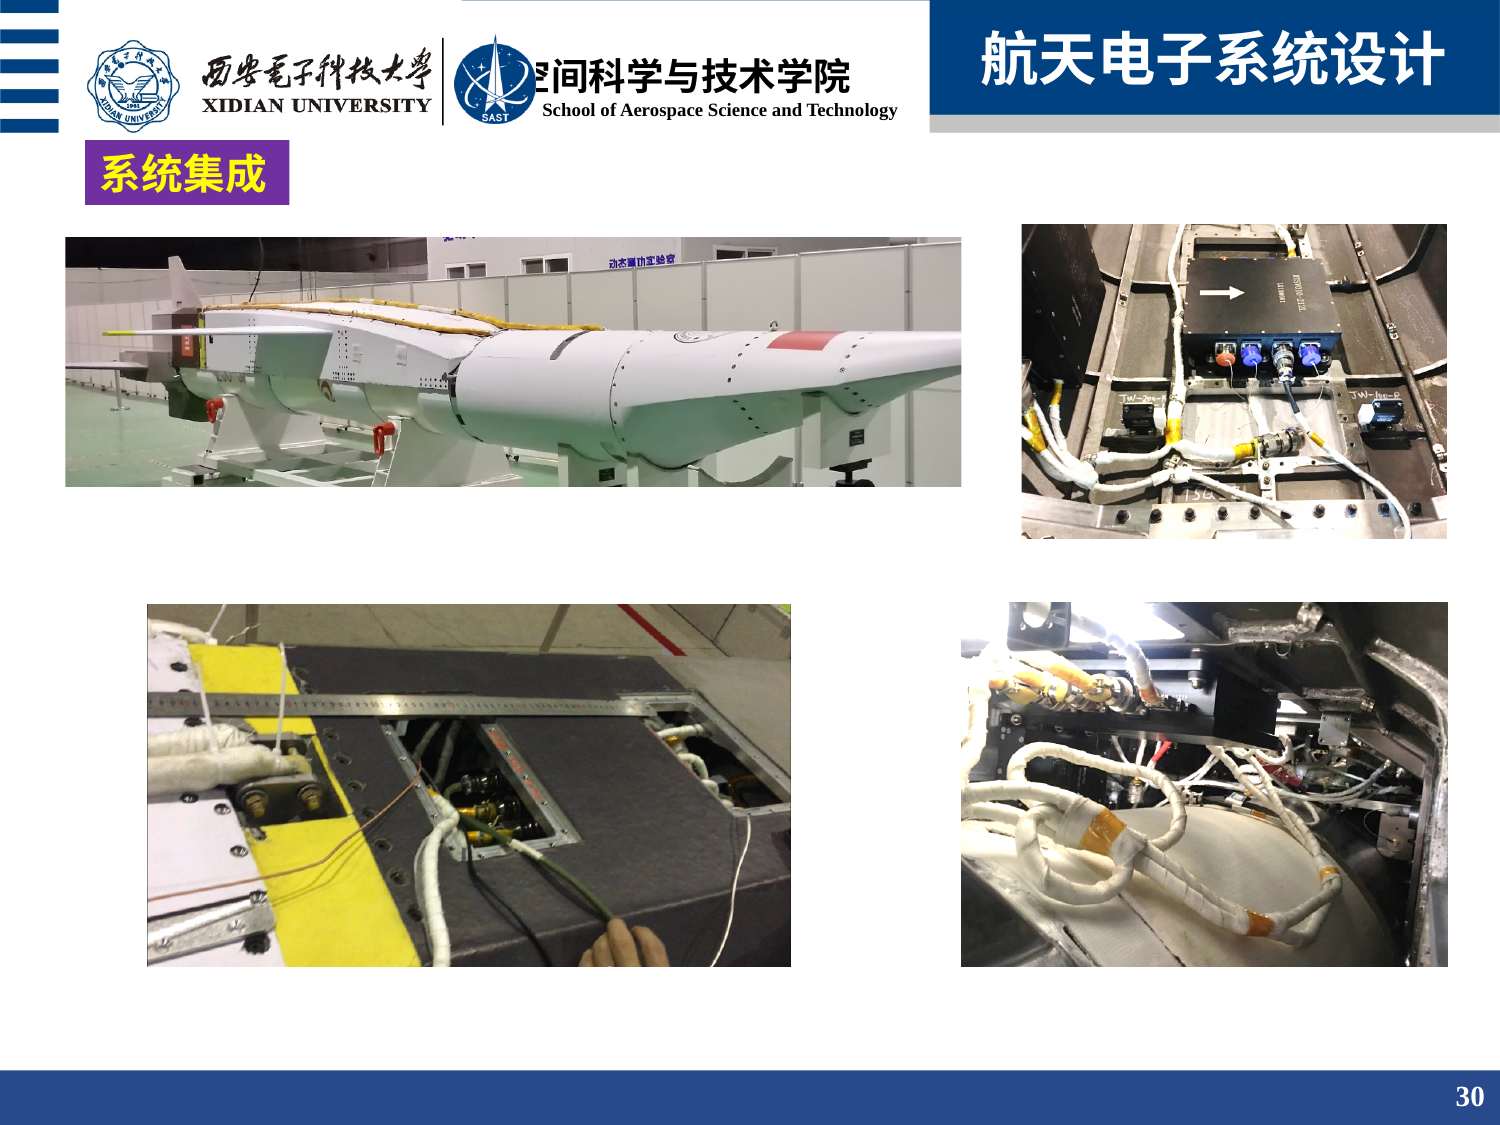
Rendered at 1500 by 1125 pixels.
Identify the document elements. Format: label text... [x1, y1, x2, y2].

picture [0, 0, 1500, 1070]
text_box 航天电子系统设计 [927, 0, 1500, 114]
text_box 系统集成 [85, 140, 290, 205]
